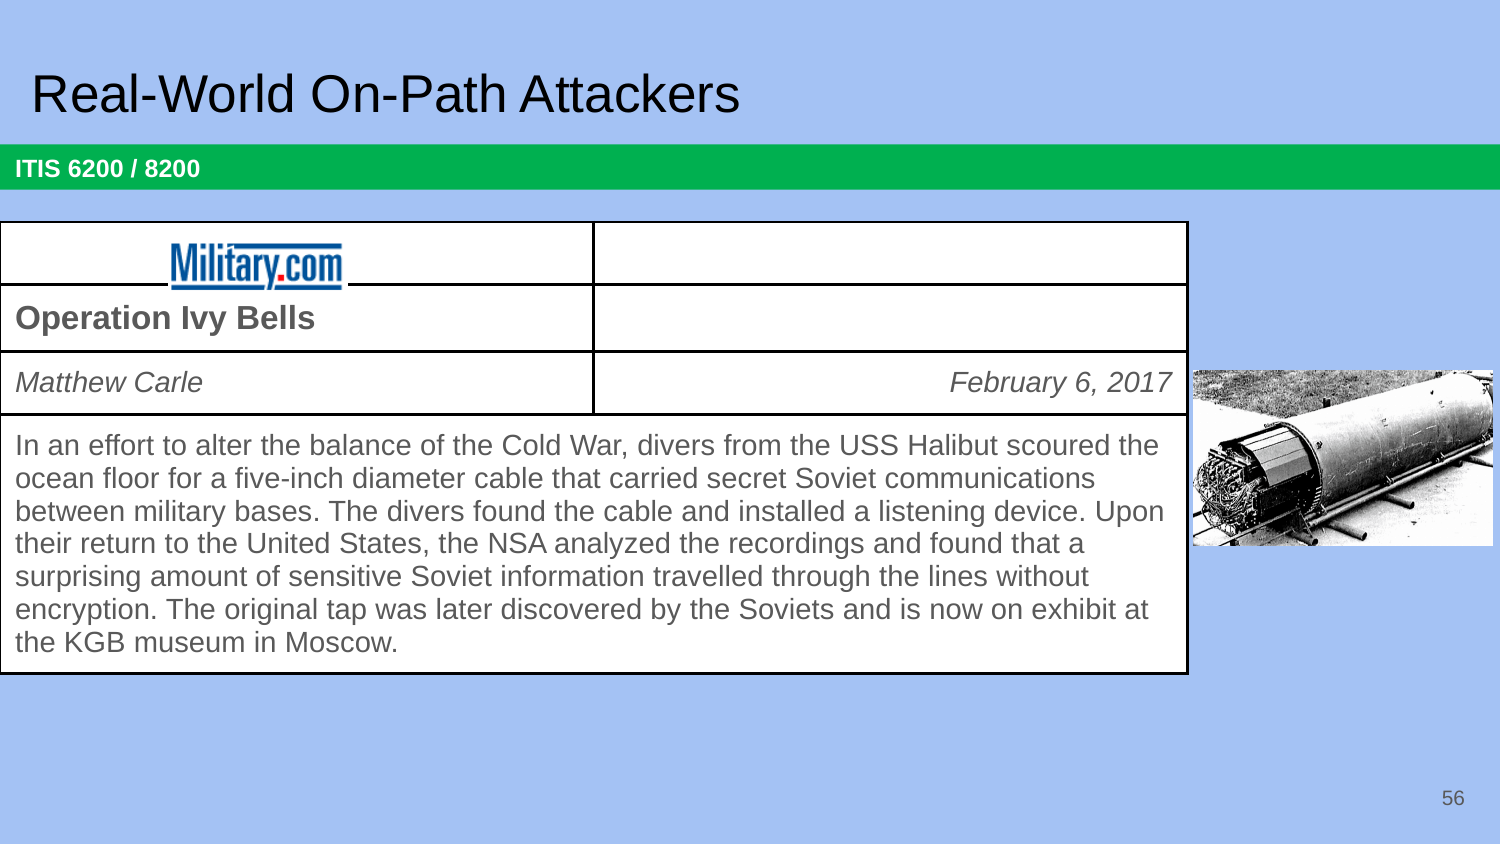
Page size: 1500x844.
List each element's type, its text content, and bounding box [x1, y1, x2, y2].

table_cell [595, 286, 1186, 350]
table_cell February 6, 2017 [595, 353, 1186, 413]
table_cell Operation Ivy Bells [1, 286, 592, 350]
table_cell In an effort to alter the balance of the Cold War, divers from the USS Halibut scoured the ocean floor for a five-inch diameter cable that carried secret Soviet communications between military bases. The divers found the cable and installed a listening device. Upon their return to the United States, the NSA analyzed the recordings and found that a surprising amount of sensitive Soviet information travelled through the lines without encryption. The original tap was later discovered by the Soviets and is now on exhibit at the KGB museum in Moscow. [1, 416, 1186, 672]
table_header [1, 223, 592, 283]
picture [1193, 370, 1494, 546]
title Real-World On-Path Attackers [16, 44, 1415, 139]
table_cell Matthew Carle [1, 353, 592, 413]
picture [168, 231, 348, 297]
slide_number 56 [1389, 764, 1480, 830]
table_header [595, 223, 1186, 283]
